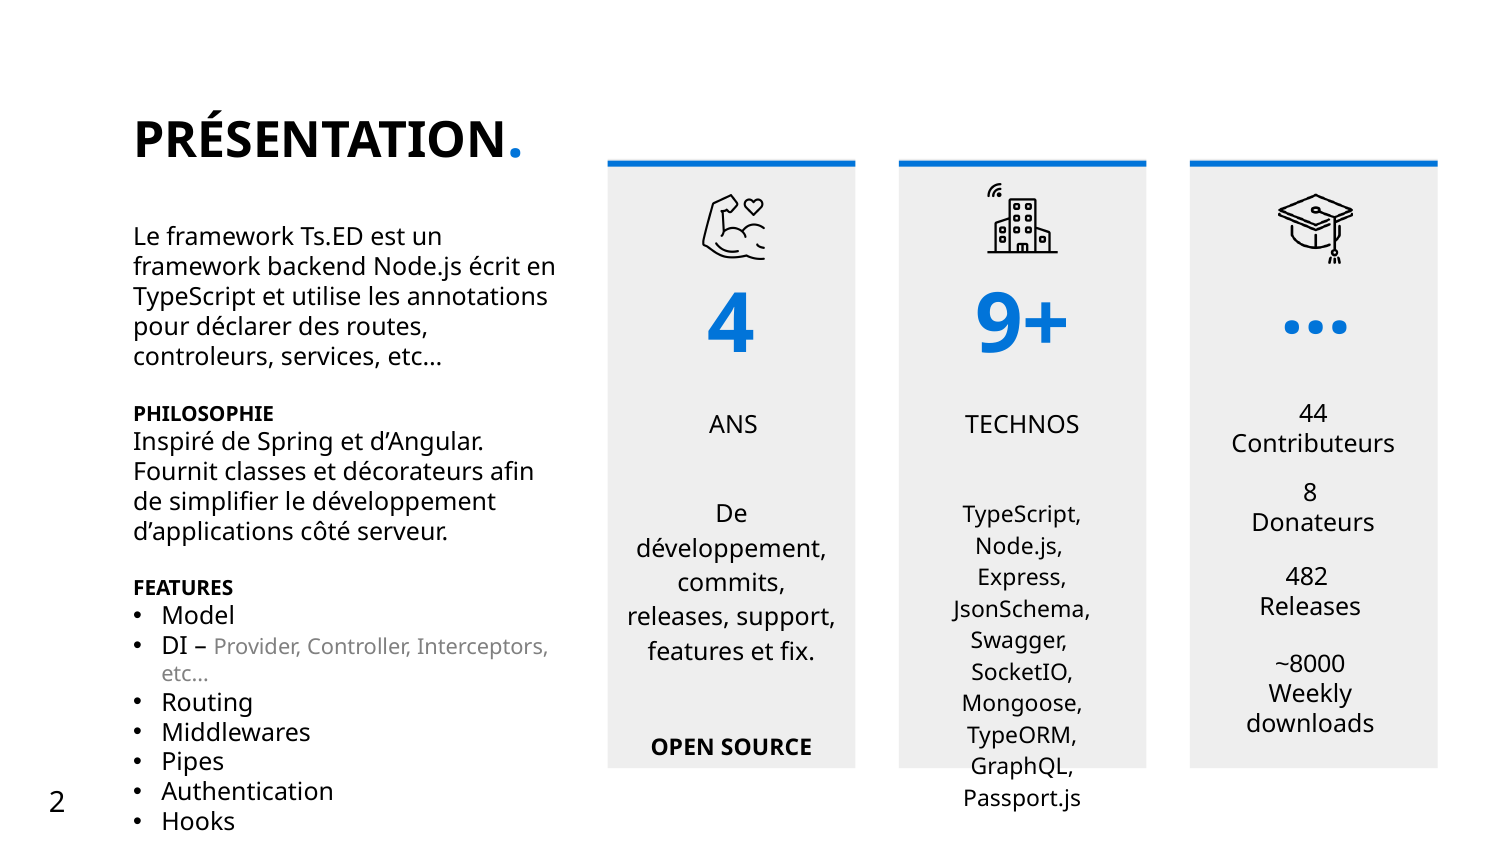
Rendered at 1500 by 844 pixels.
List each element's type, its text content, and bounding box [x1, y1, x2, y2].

text_box 4 [642, 283, 821, 368]
text_box [898, 160, 1147, 167]
text_box [898, 448, 1147, 769]
text_box 8 Donateurs [1205, 483, 1422, 530]
text_box PRÉSENTATION. [118, 84, 581, 205]
text_box 9+ [933, 283, 1112, 368]
text_box TypeScript, Node.js, Express, JsonSchema, Swagger, SocketIO, Mongoose, TypeORM, GraphQL, Passport.js [910, 480, 1134, 844]
text_box 482 Releases [1202, 566, 1419, 614]
text_box [607, 160, 856, 167]
text_box ~8000 Weekly downloads [1202, 669, 1419, 716]
text_box [607, 167, 856, 478]
text_box [1189, 160, 1438, 167]
text_box [898, 167, 1147, 400]
picture [1278, 191, 1354, 267]
picture [701, 194, 767, 260]
picture [978, 180, 1067, 256]
text_box ANS [618, 413, 849, 435]
text_box TECHNOS [898, 400, 1147, 448]
text_box … [1226, 264, 1405, 349]
text_box De développement, commits, releases, support, features et fix. OPEN SOURCE [607, 478, 856, 802]
text_box Le framework Ts.ED est un framework backend Node.js écrit en TypeScript et utilise les annotations pour déclarer des routes, controleurs, services, etc… PHILOSOPHIE Inspiré de Spring et d’Angular. Fournit classes et décorateurs afin de simplifier le développement d’applications côté serveur. FEATURES Model DI – Provider, Controller, Interceptors, etc… Routing Middlewares Pipes Authentication Hooks [118, 205, 581, 688]
text_box [1189, 167, 1438, 769]
text_box 44 Contributeurs [1205, 404, 1422, 451]
slide_number 2 [0, 763, 115, 844]
